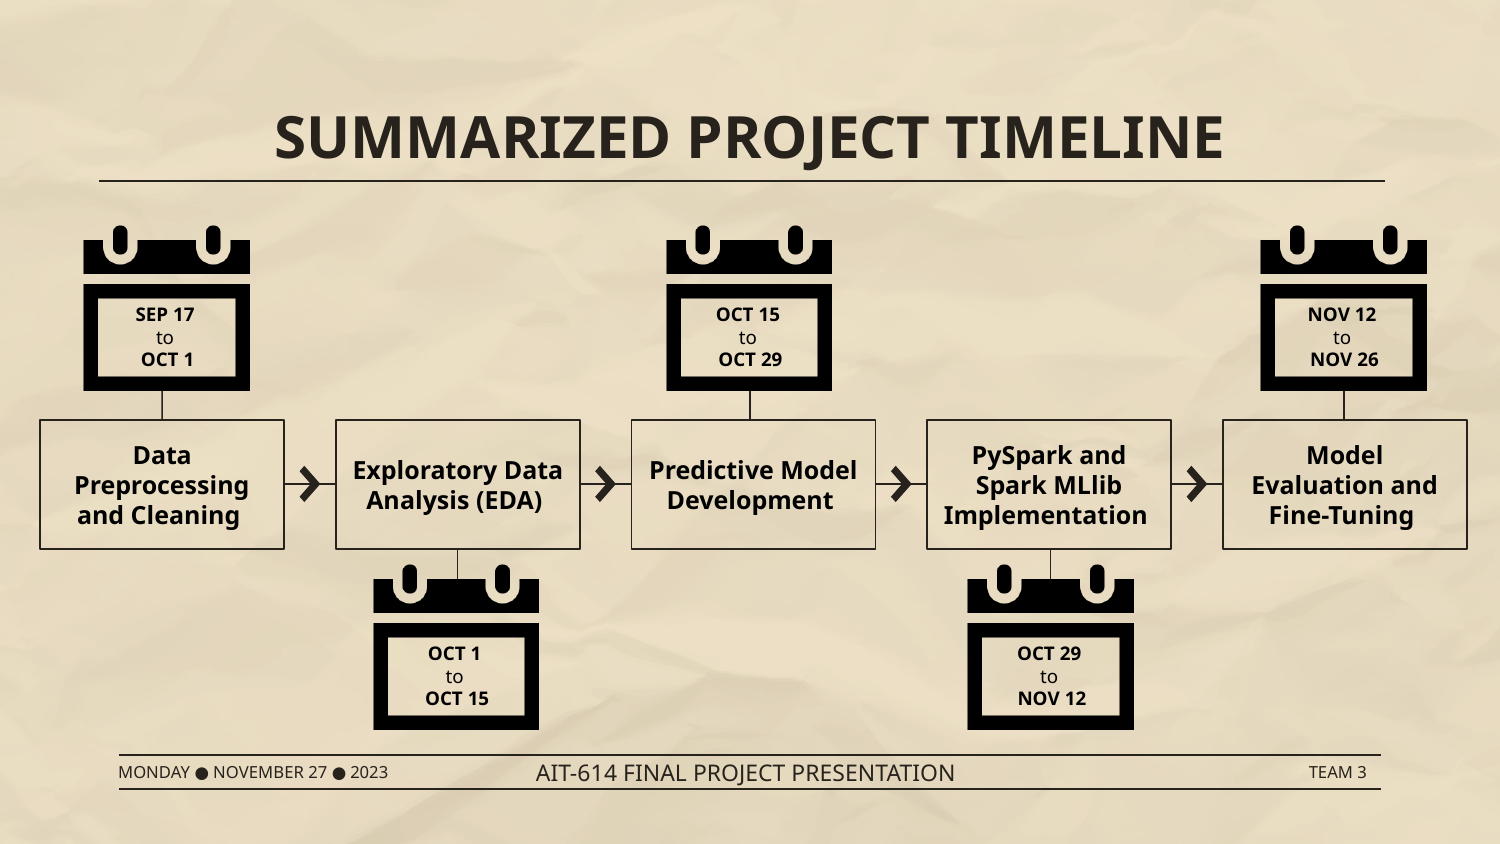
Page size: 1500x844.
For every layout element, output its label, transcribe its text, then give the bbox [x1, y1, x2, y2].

text_box PySpark and Spark MLlib Implementation [927, 420, 1172, 550]
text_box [875, 465, 928, 503]
text_box Exploratory Data Analysis (EDA) [335, 420, 580, 550]
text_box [283, 465, 337, 503]
title SUMMARIZED PROJECT TIMELINE [118, 88, 1382, 180]
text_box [1170, 465, 1224, 503]
picture [0, 0, 1500, 844]
text_box Predictive Model Development [631, 420, 876, 550]
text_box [579, 465, 632, 503]
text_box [119, 754, 1382, 790]
text_box Model Evaluation and Fine-Tuning [1222, 420, 1467, 550]
text_box Data Preprocessing and Cleaning [40, 420, 285, 550]
